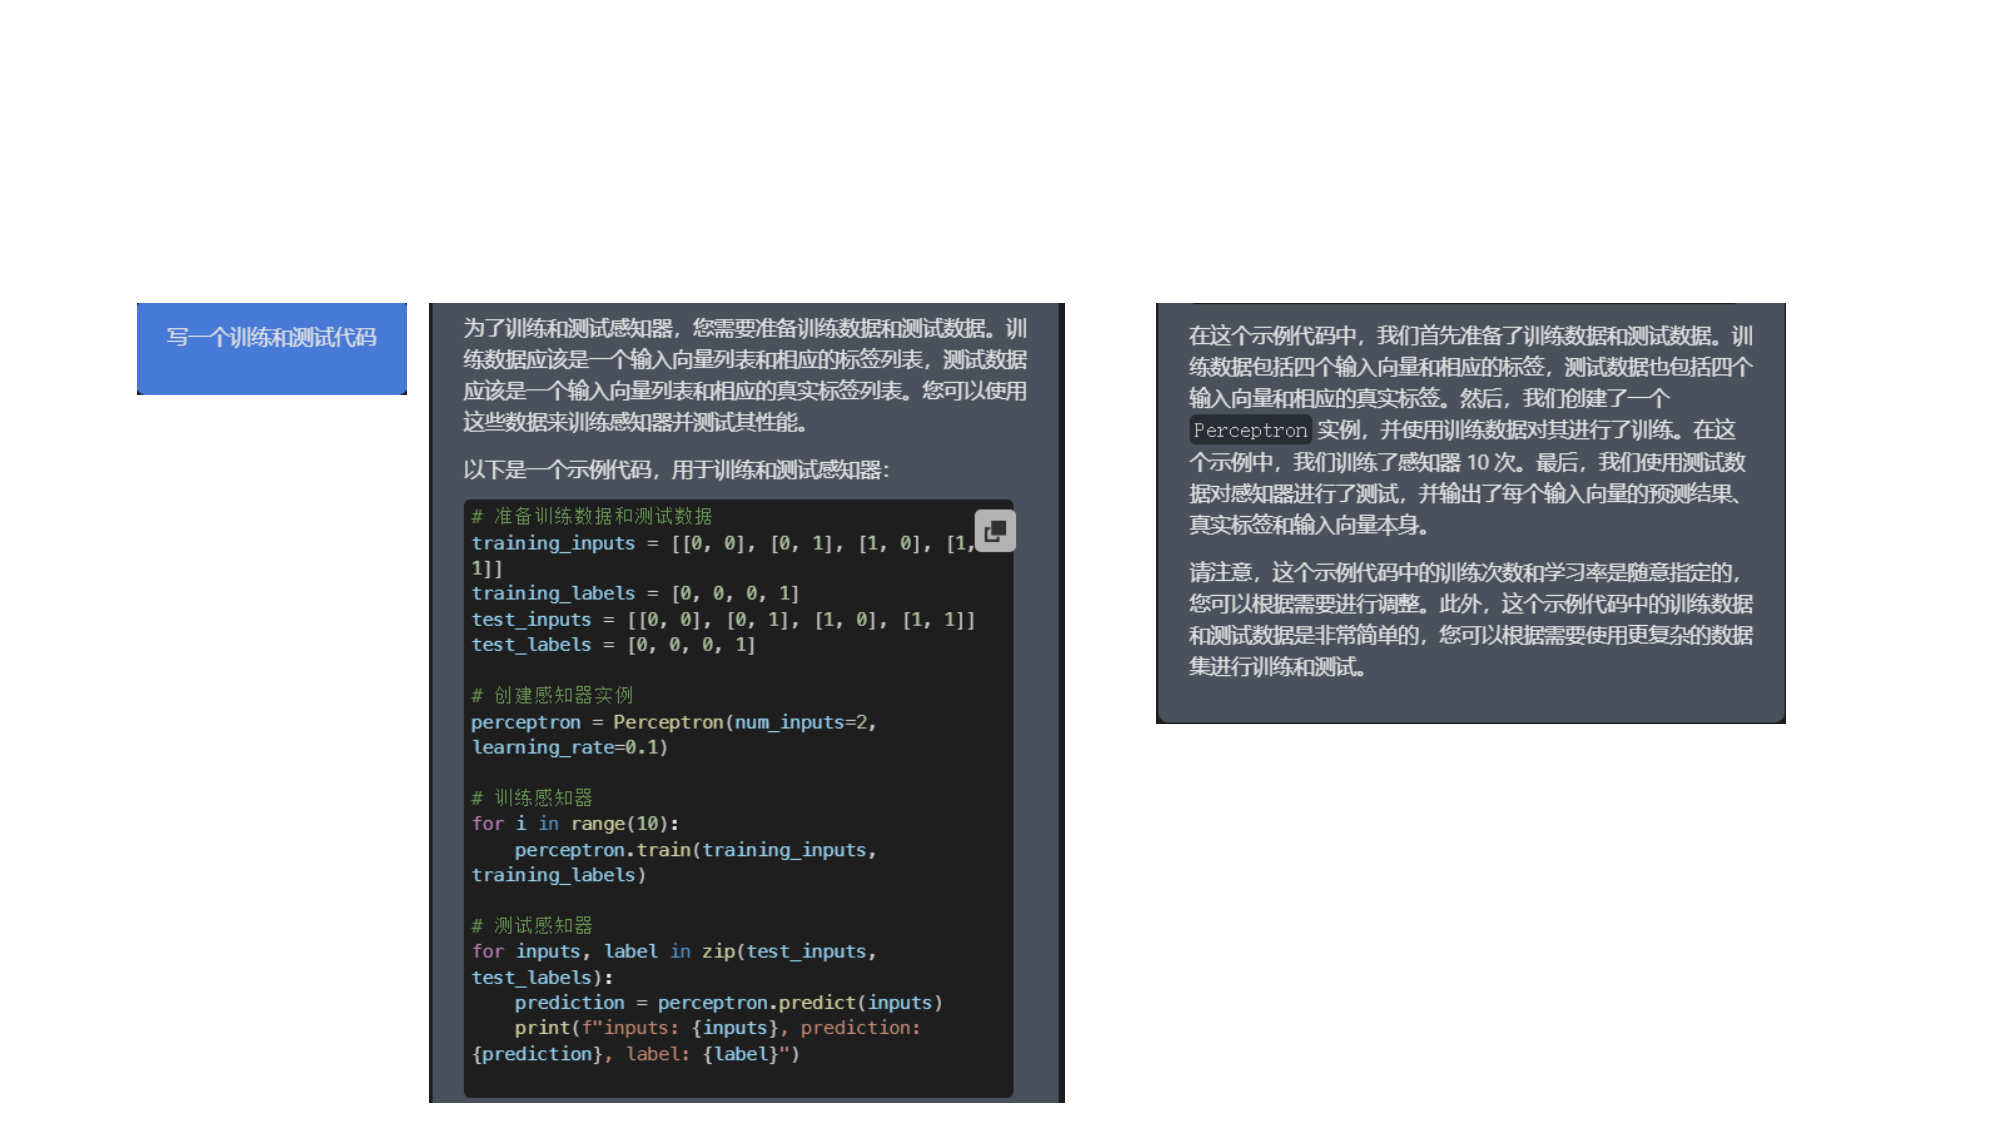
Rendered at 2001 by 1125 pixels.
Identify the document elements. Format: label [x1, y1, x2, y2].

picture [137, 303, 407, 396]
picture [429, 303, 1065, 1103]
picture [1156, 303, 1786, 724]
